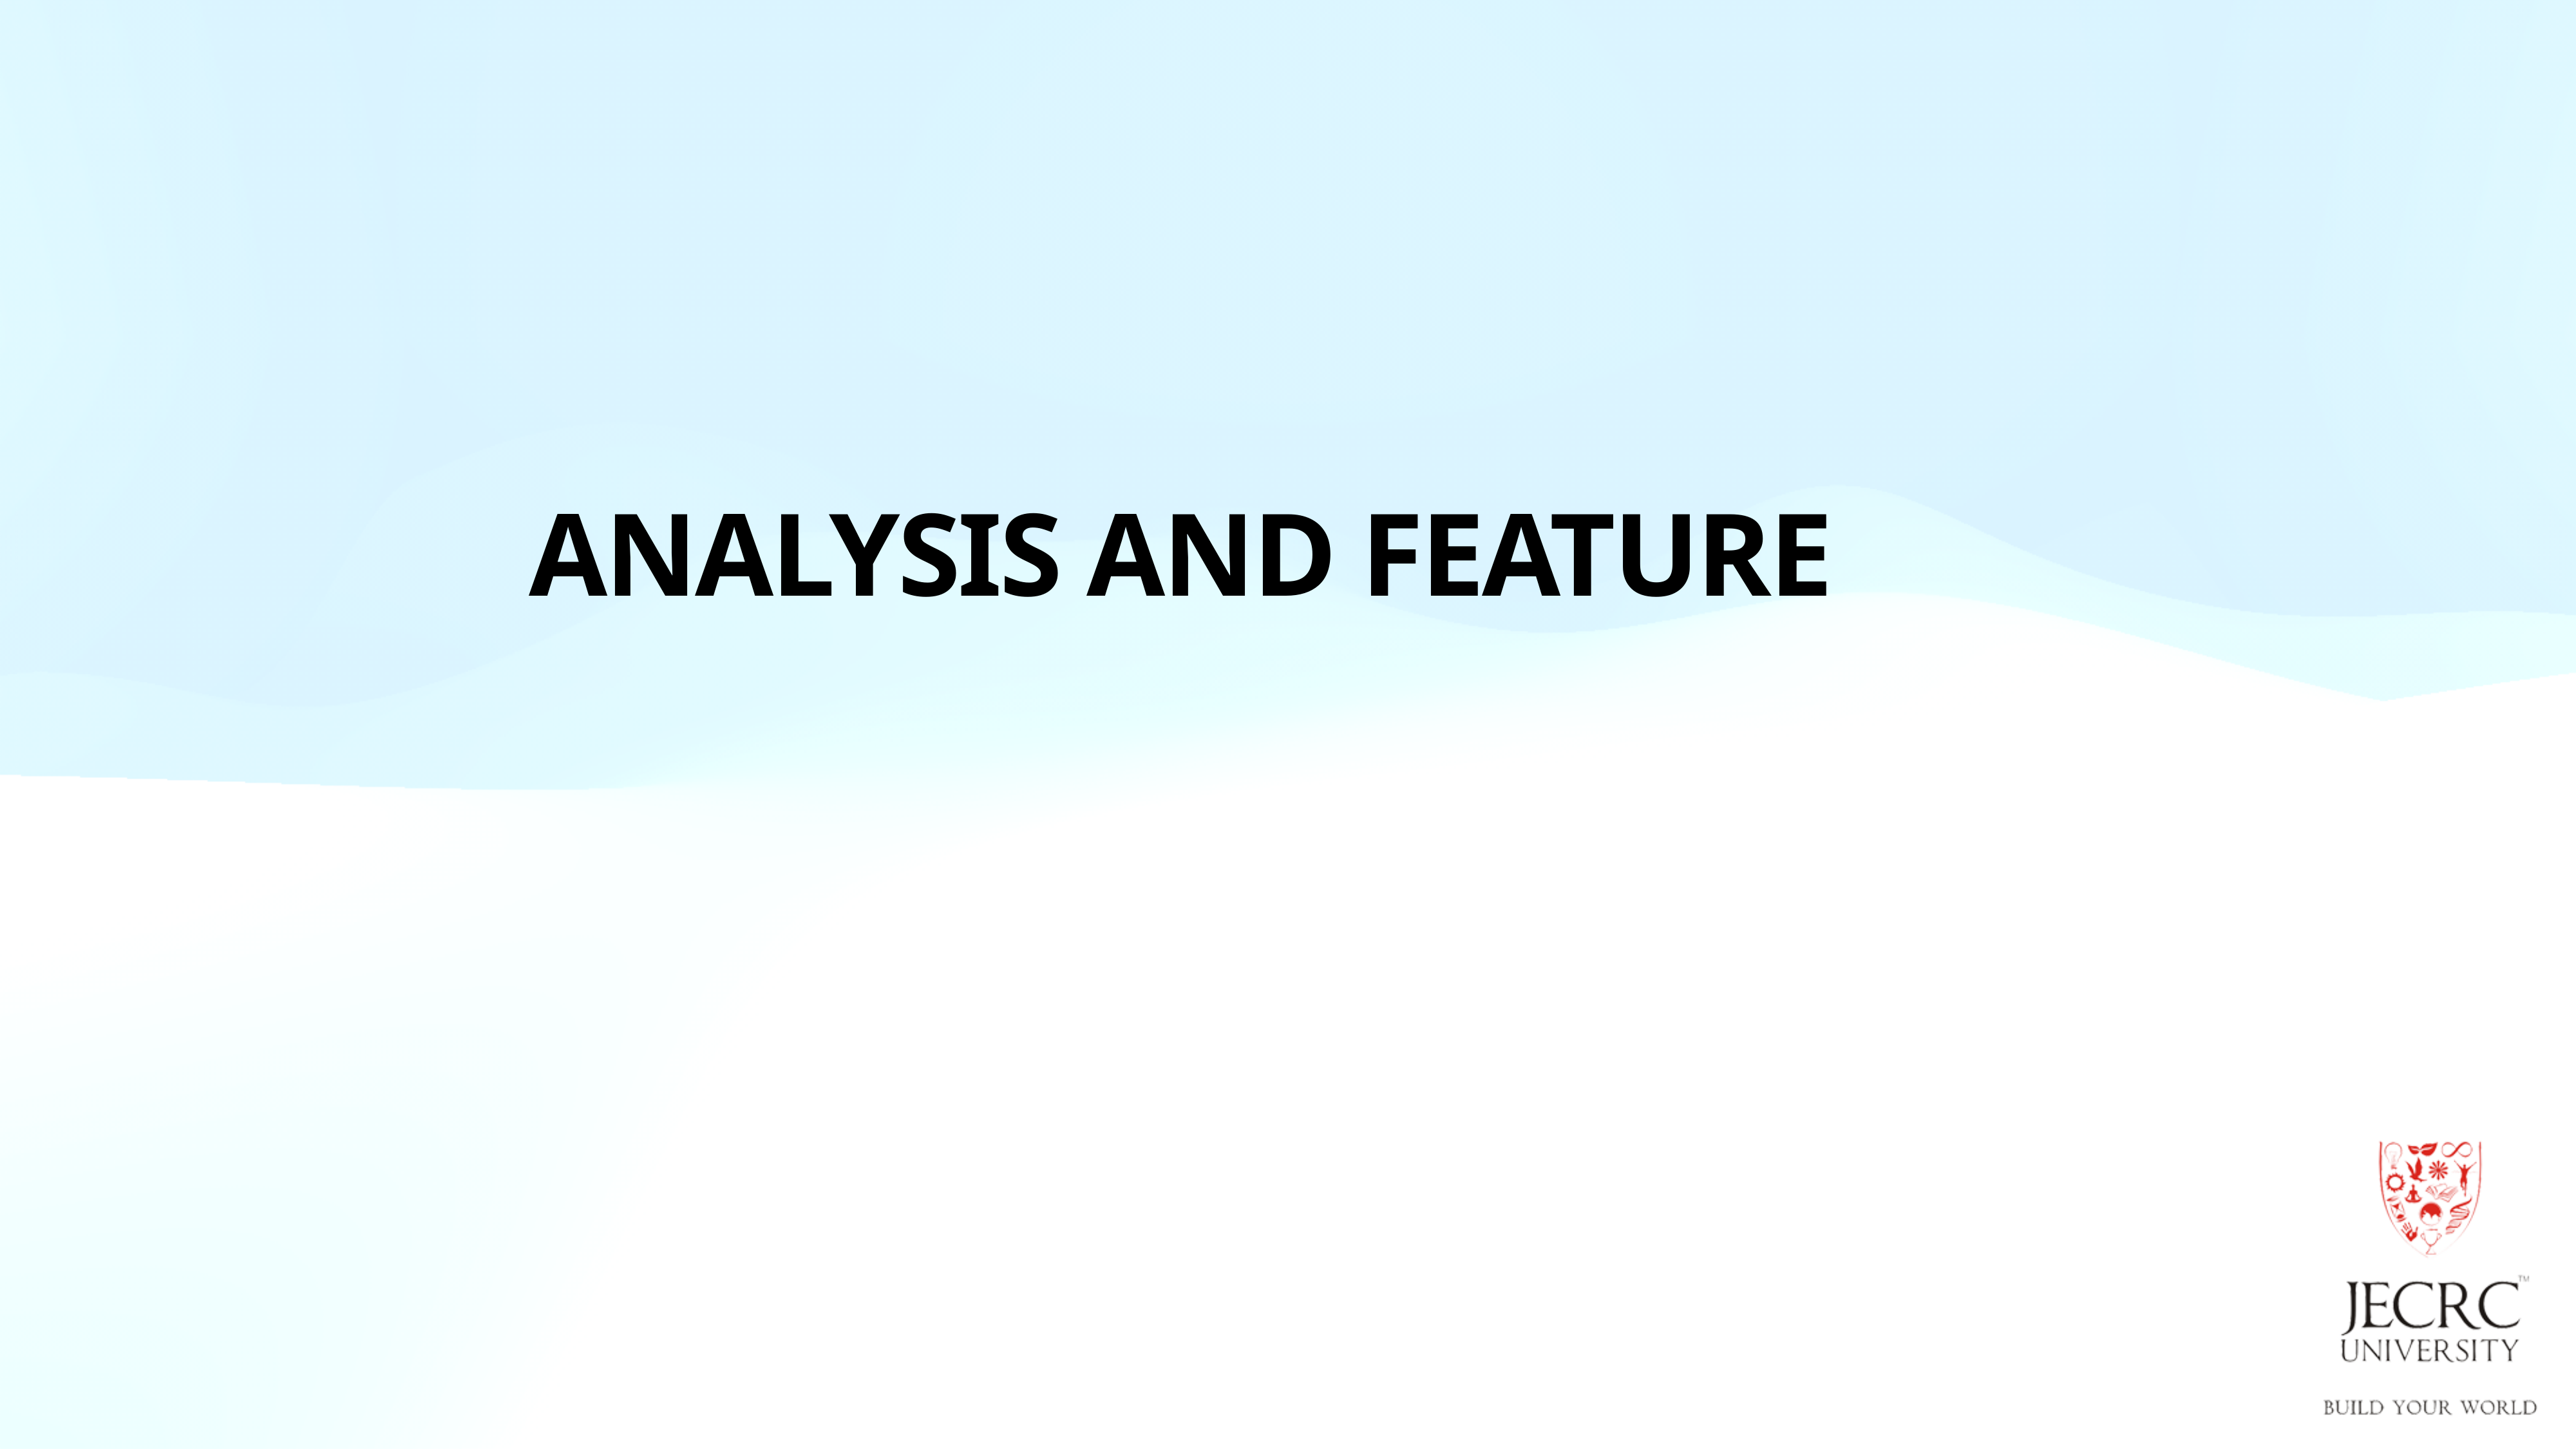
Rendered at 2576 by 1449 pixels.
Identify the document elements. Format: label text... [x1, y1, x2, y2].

title ANALYSIS AND FEATURE [251, 503, 2573, 656]
picture [0, 0, 2576, 1449]
